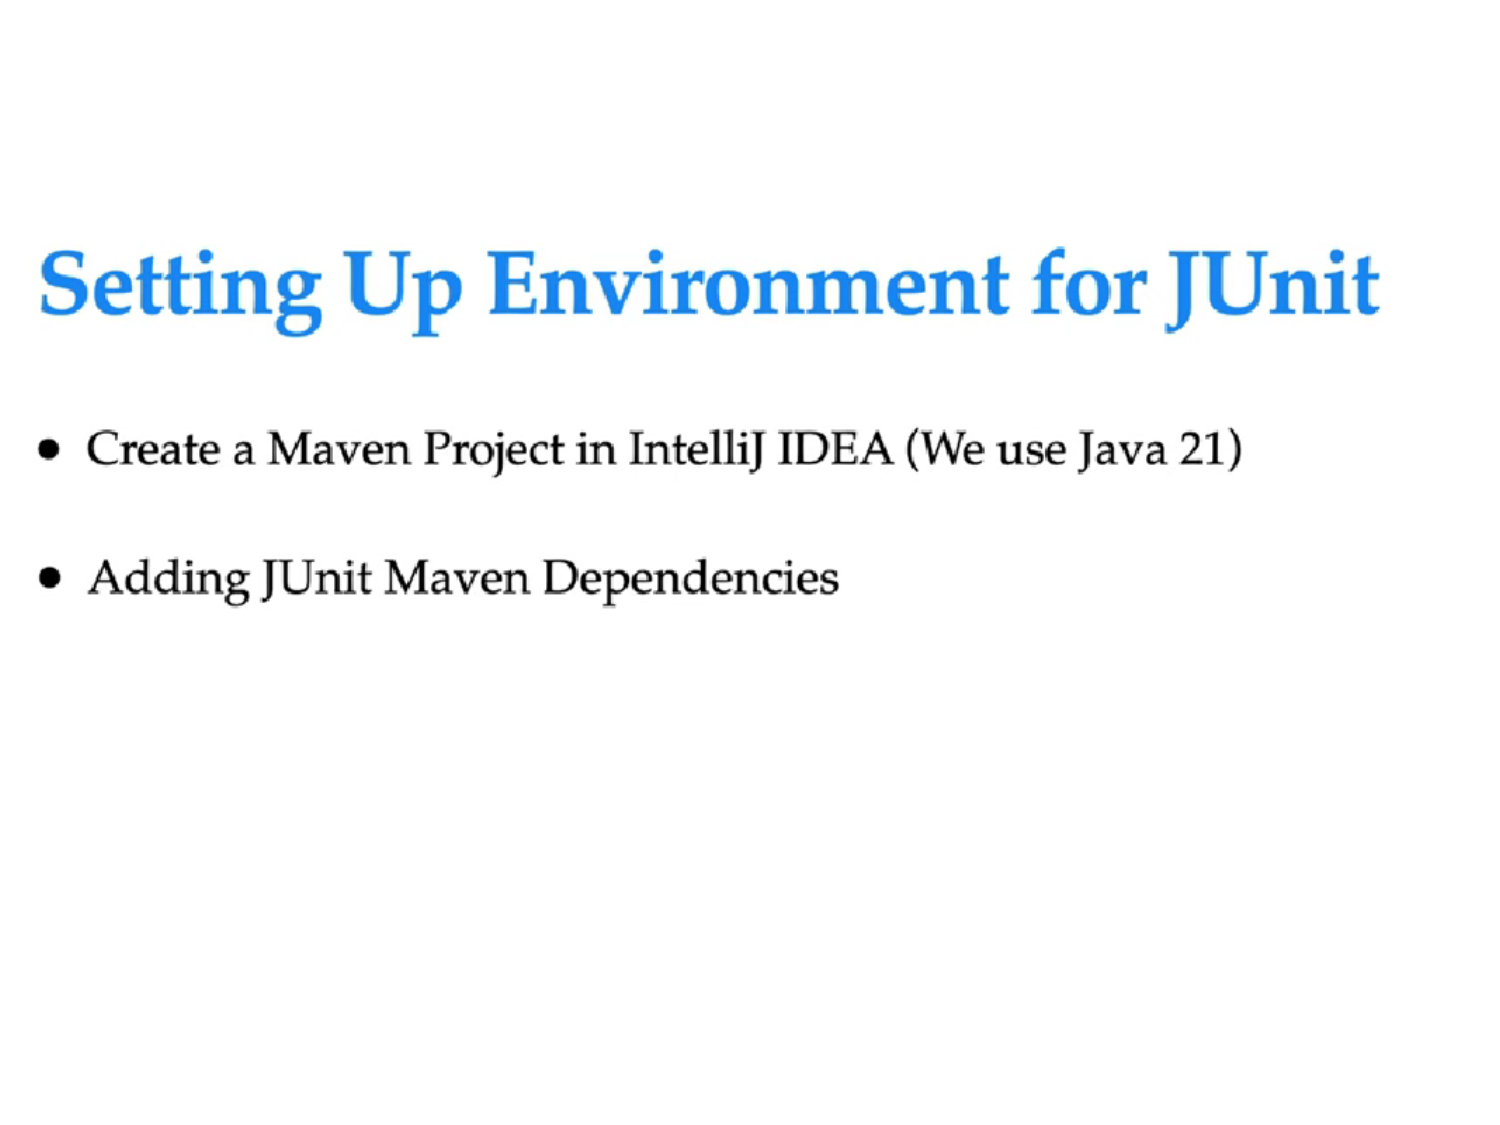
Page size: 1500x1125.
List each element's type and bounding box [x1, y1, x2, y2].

picture [0, 231, 1478, 634]
